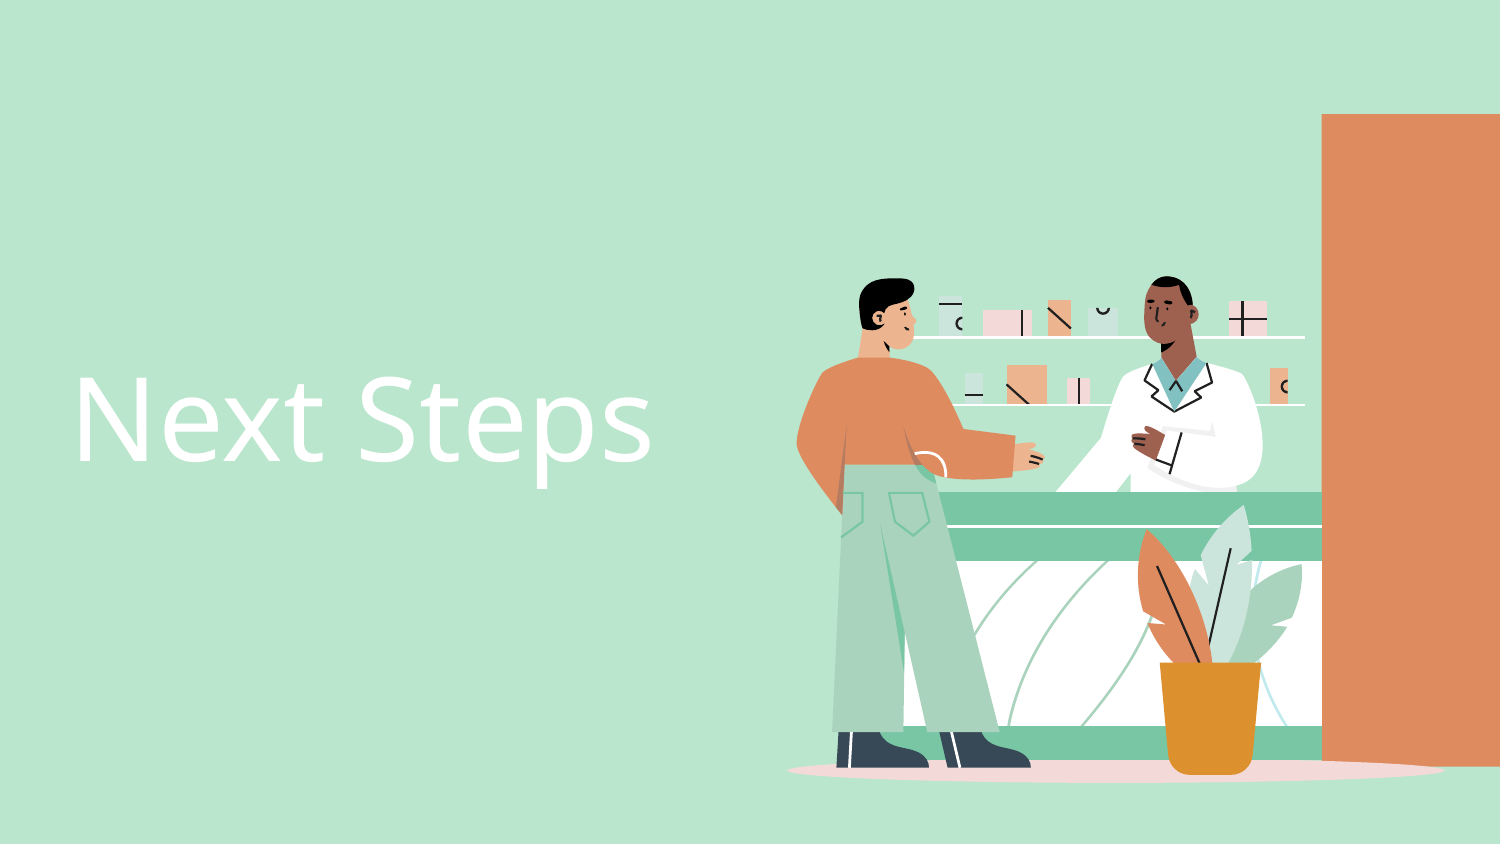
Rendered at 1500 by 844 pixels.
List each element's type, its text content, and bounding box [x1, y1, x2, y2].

title Next Steps [54, 275, 786, 500]
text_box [787, 276, 1445, 784]
